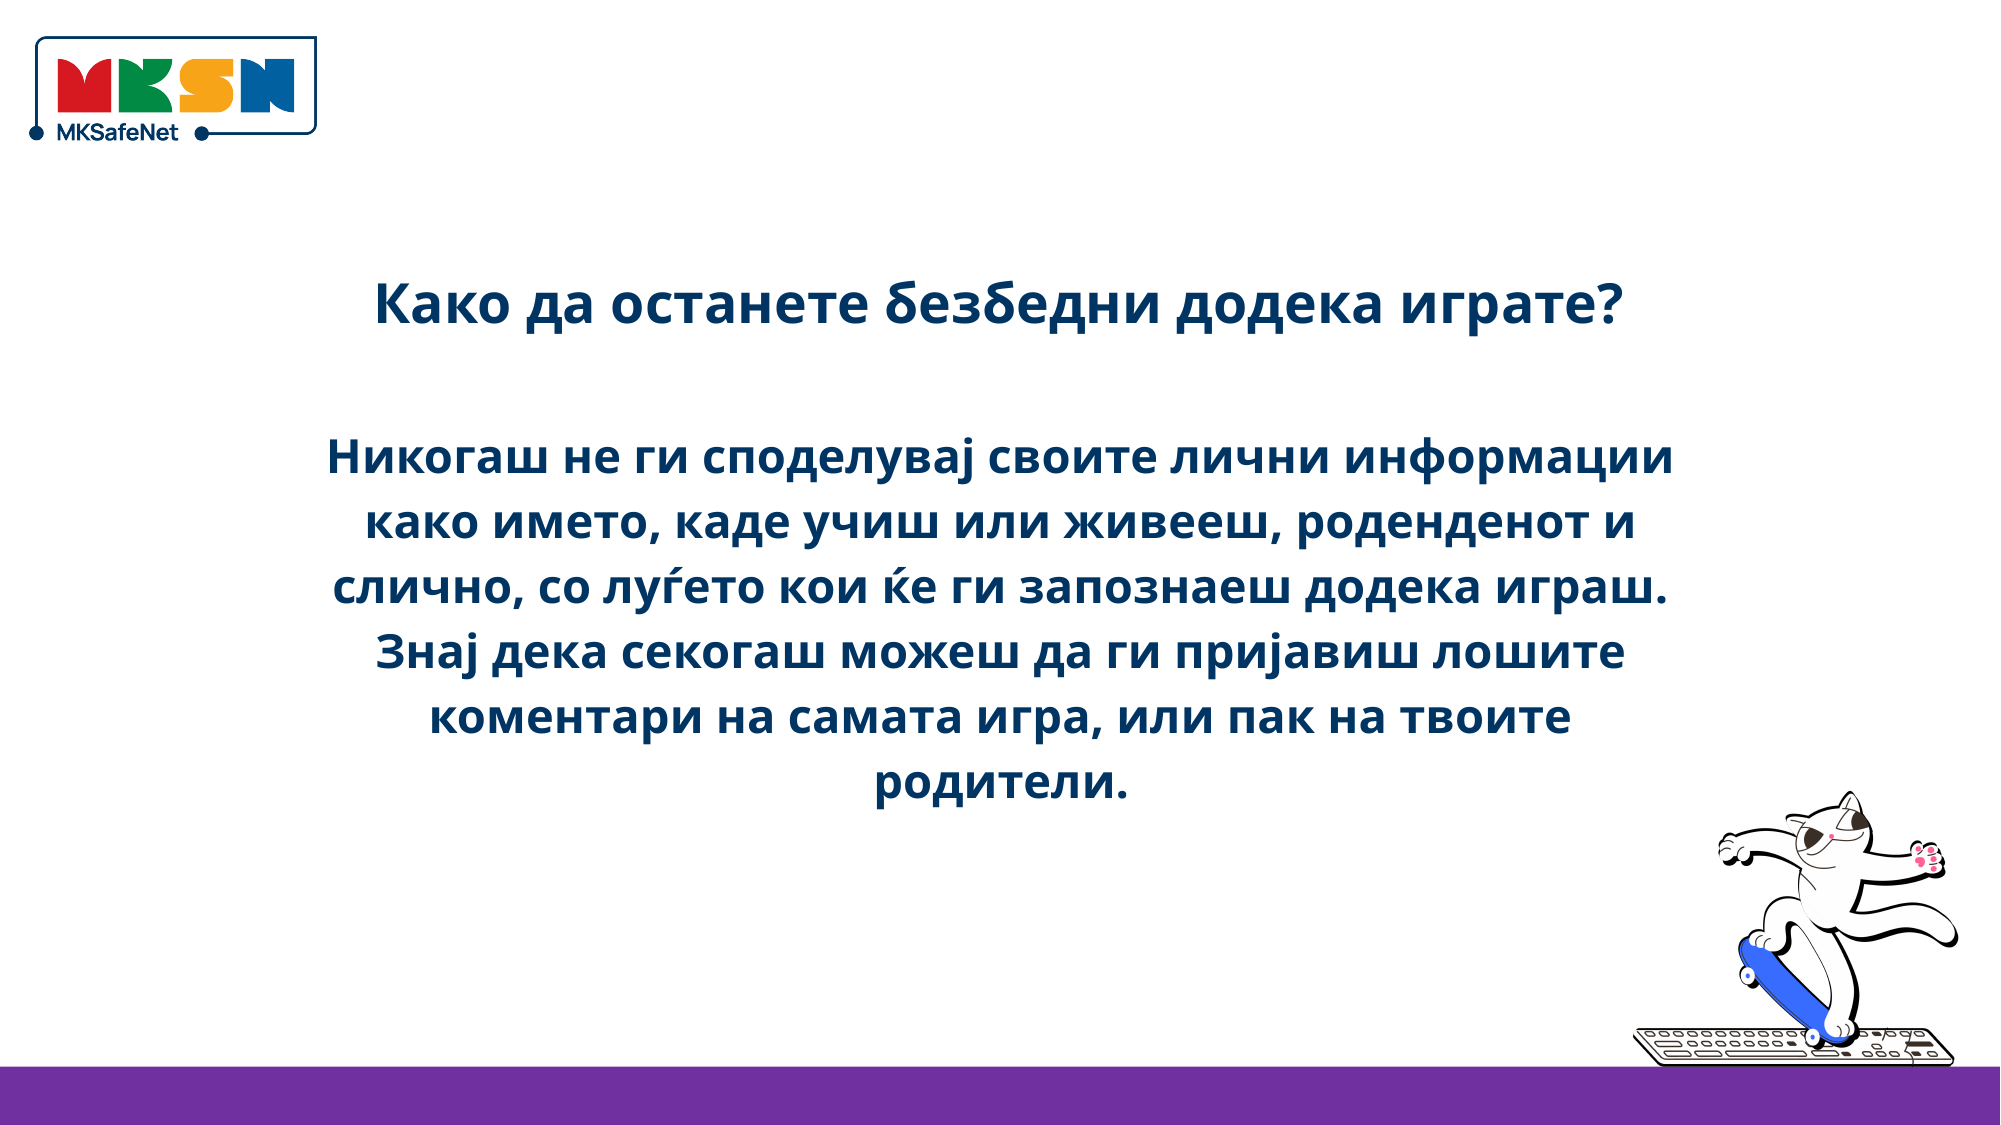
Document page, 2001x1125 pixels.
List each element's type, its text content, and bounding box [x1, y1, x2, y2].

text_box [1710, 788, 1964, 1055]
text_box Никогаш не ги споделувај своите лични информации како името, каде учиш или живееш, роденденот и слично, со луѓето кои ќе ги запознаеш додека играш. Знај дека секогаш можеш да ги пријавиш лошите коментари на самата игра, или пак на твоите родители. [314, 411, 1686, 873]
text_box [0, 1066, 2000, 1125]
picture [1612, 1027, 1974, 1067]
text_box Како да останете безбедни додека играте? [59, 211, 1938, 335]
picture [29, 35, 317, 141]
